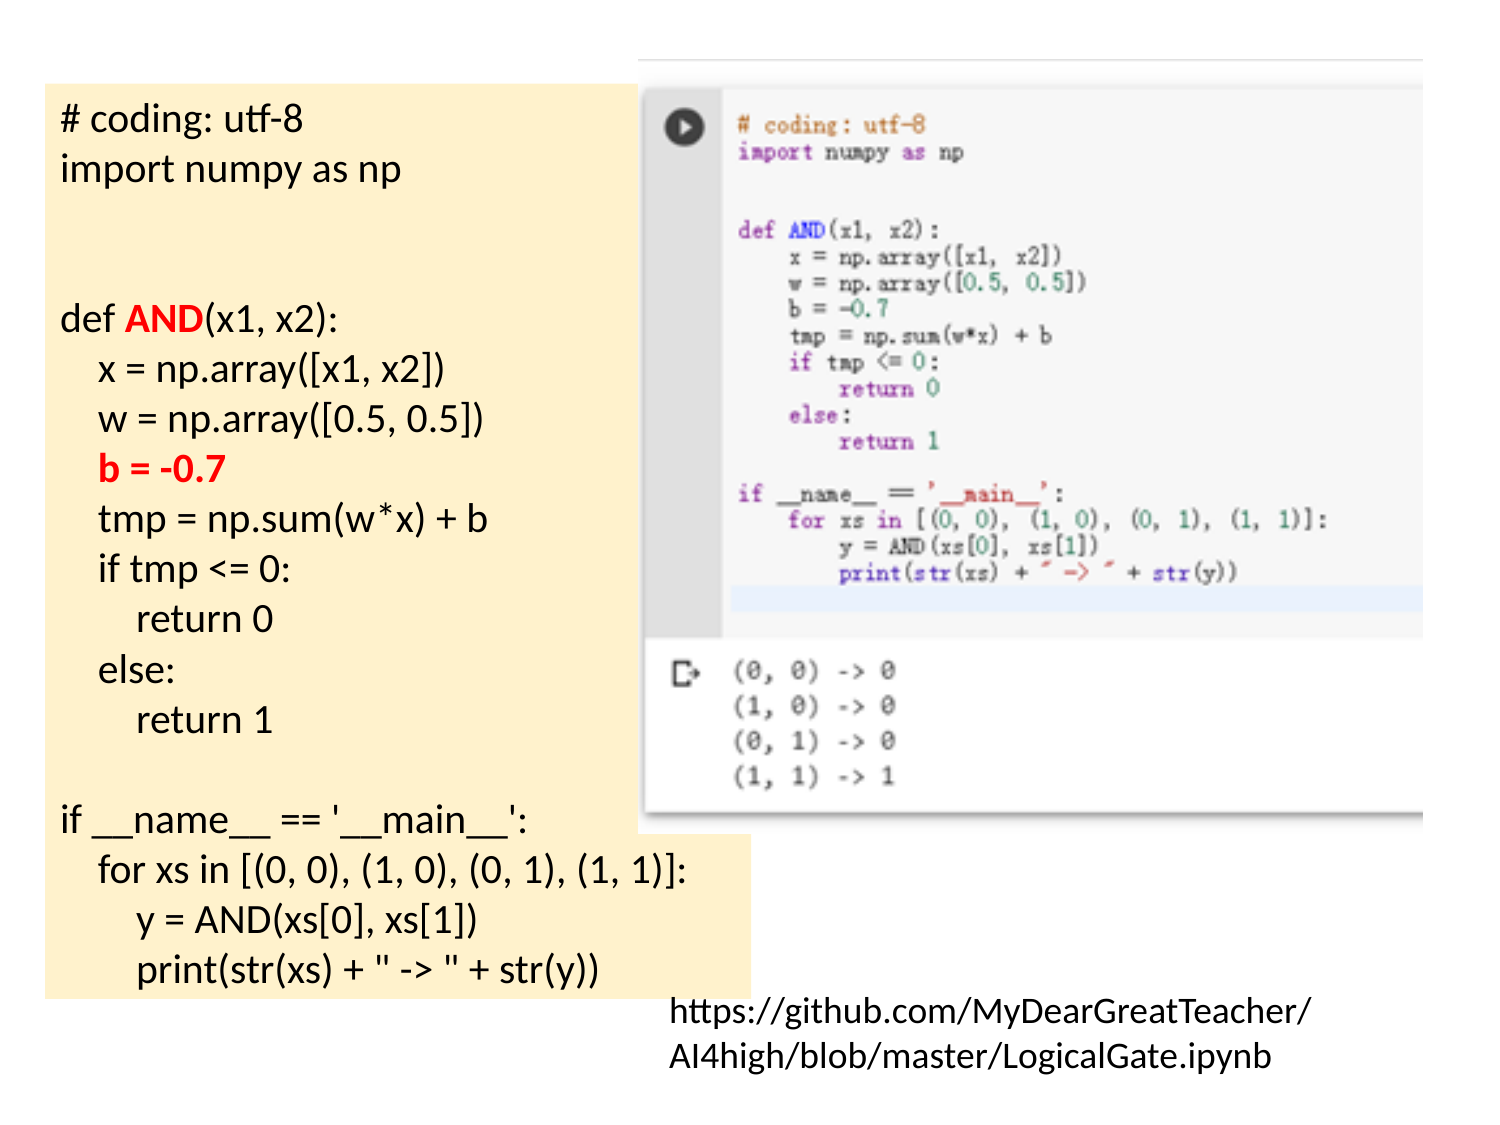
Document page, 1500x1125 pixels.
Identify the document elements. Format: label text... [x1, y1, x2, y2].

text_box https://github.com/MyDearGreatTeacher/AI4high/blob/master/LogicalGate.ipynb [654, 978, 1405, 1084]
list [638, 59, 1423, 834]
text_box # coding: utf-8 import numpy as np def AND(x1, x2): x = np.array([x1, x2]) w = np.array([0.5, 0.5]) b = -0.7 tmp = np.sum(w*x) + b if tmp <= 0: return 0 else: return 1 if __name__ == '__main__': for xs in [(0, 0), (1, 0), (0, 1), (1, 1)]: y = AND(xs[0], xs[1]) print(str(xs) + " -> " + str(y)) [45, 83, 752, 999]
